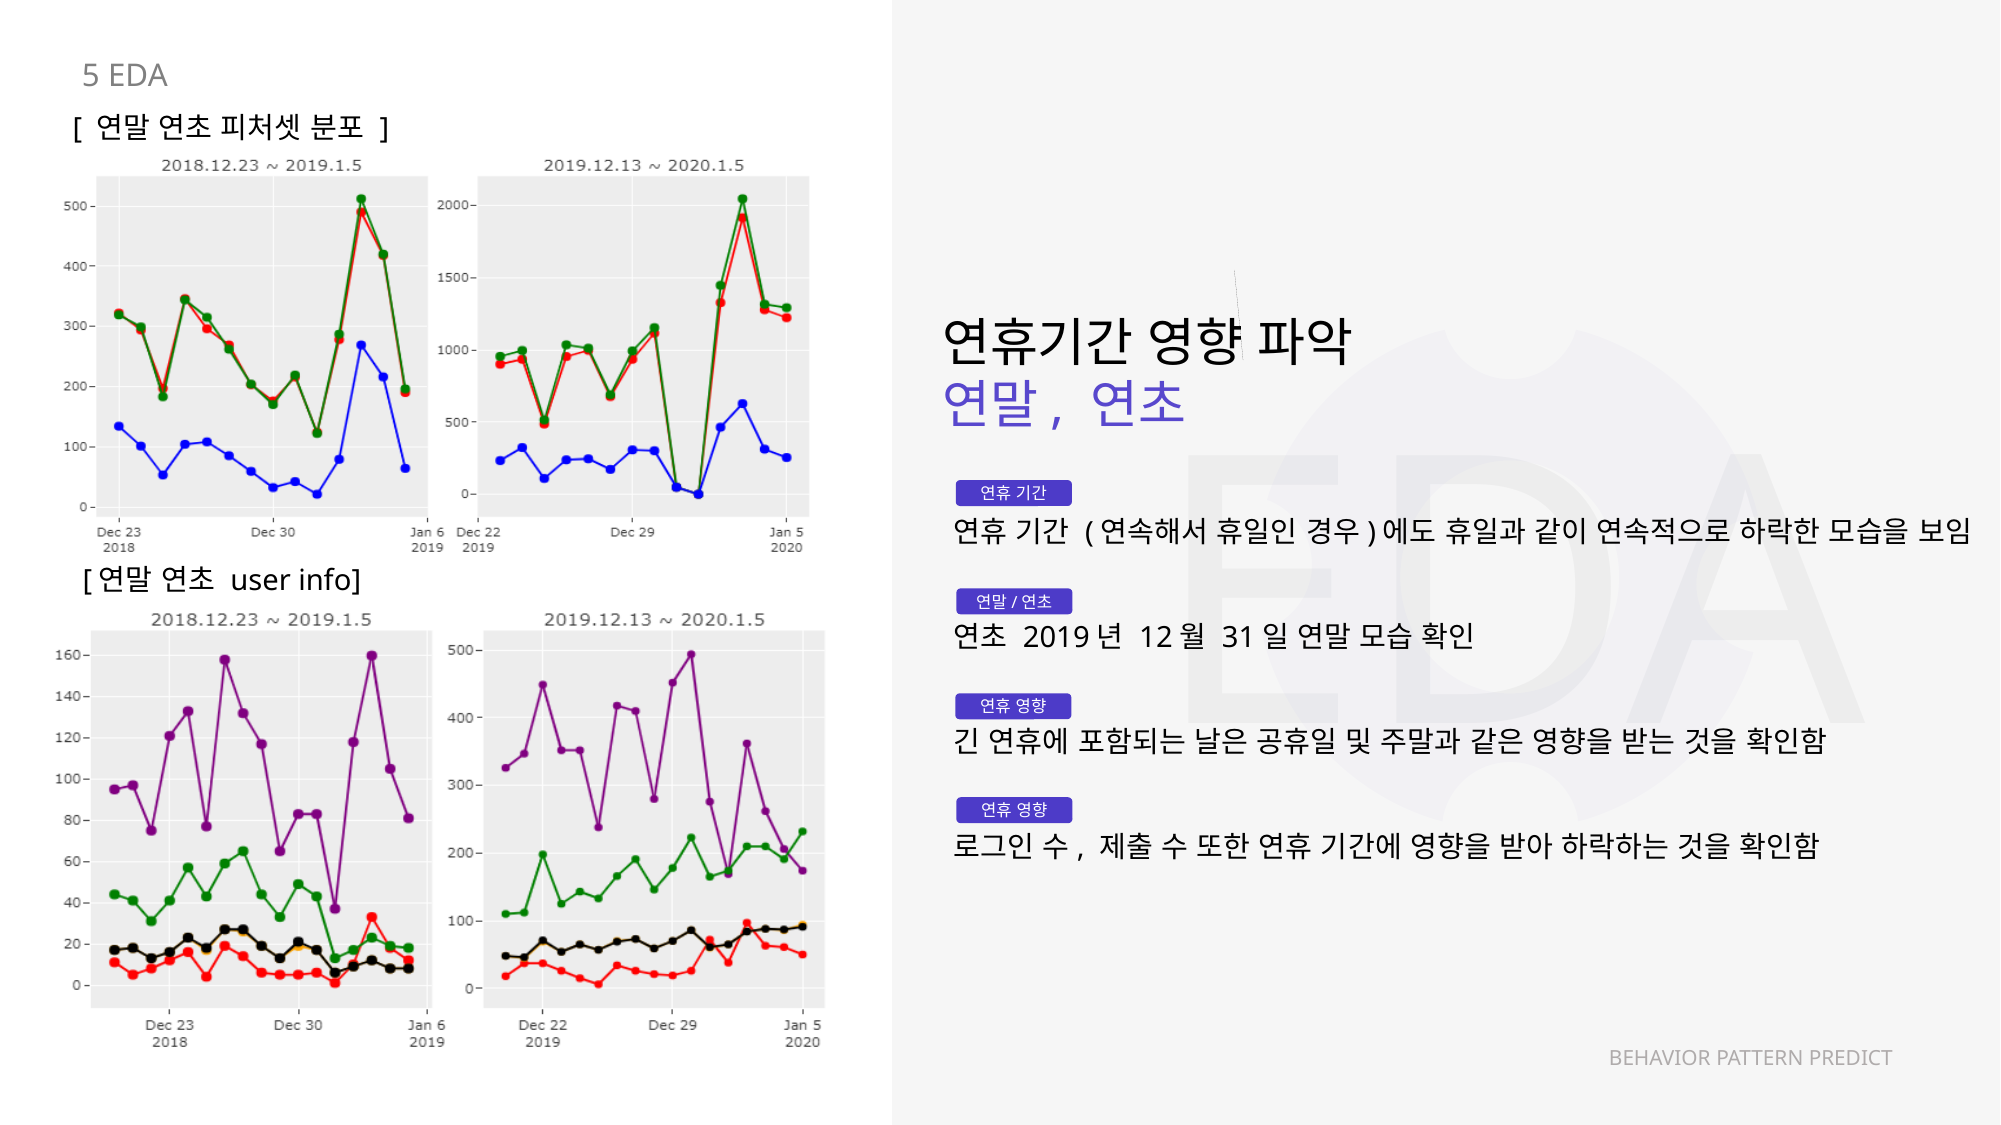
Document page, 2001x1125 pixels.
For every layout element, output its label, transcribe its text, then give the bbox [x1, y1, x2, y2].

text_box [47, 102, 820, 564]
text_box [892, 0, 2000, 1125]
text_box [938, 480, 2000, 875]
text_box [47, 554, 844, 1064]
text_box 5 EDA [67, 47, 332, 101]
